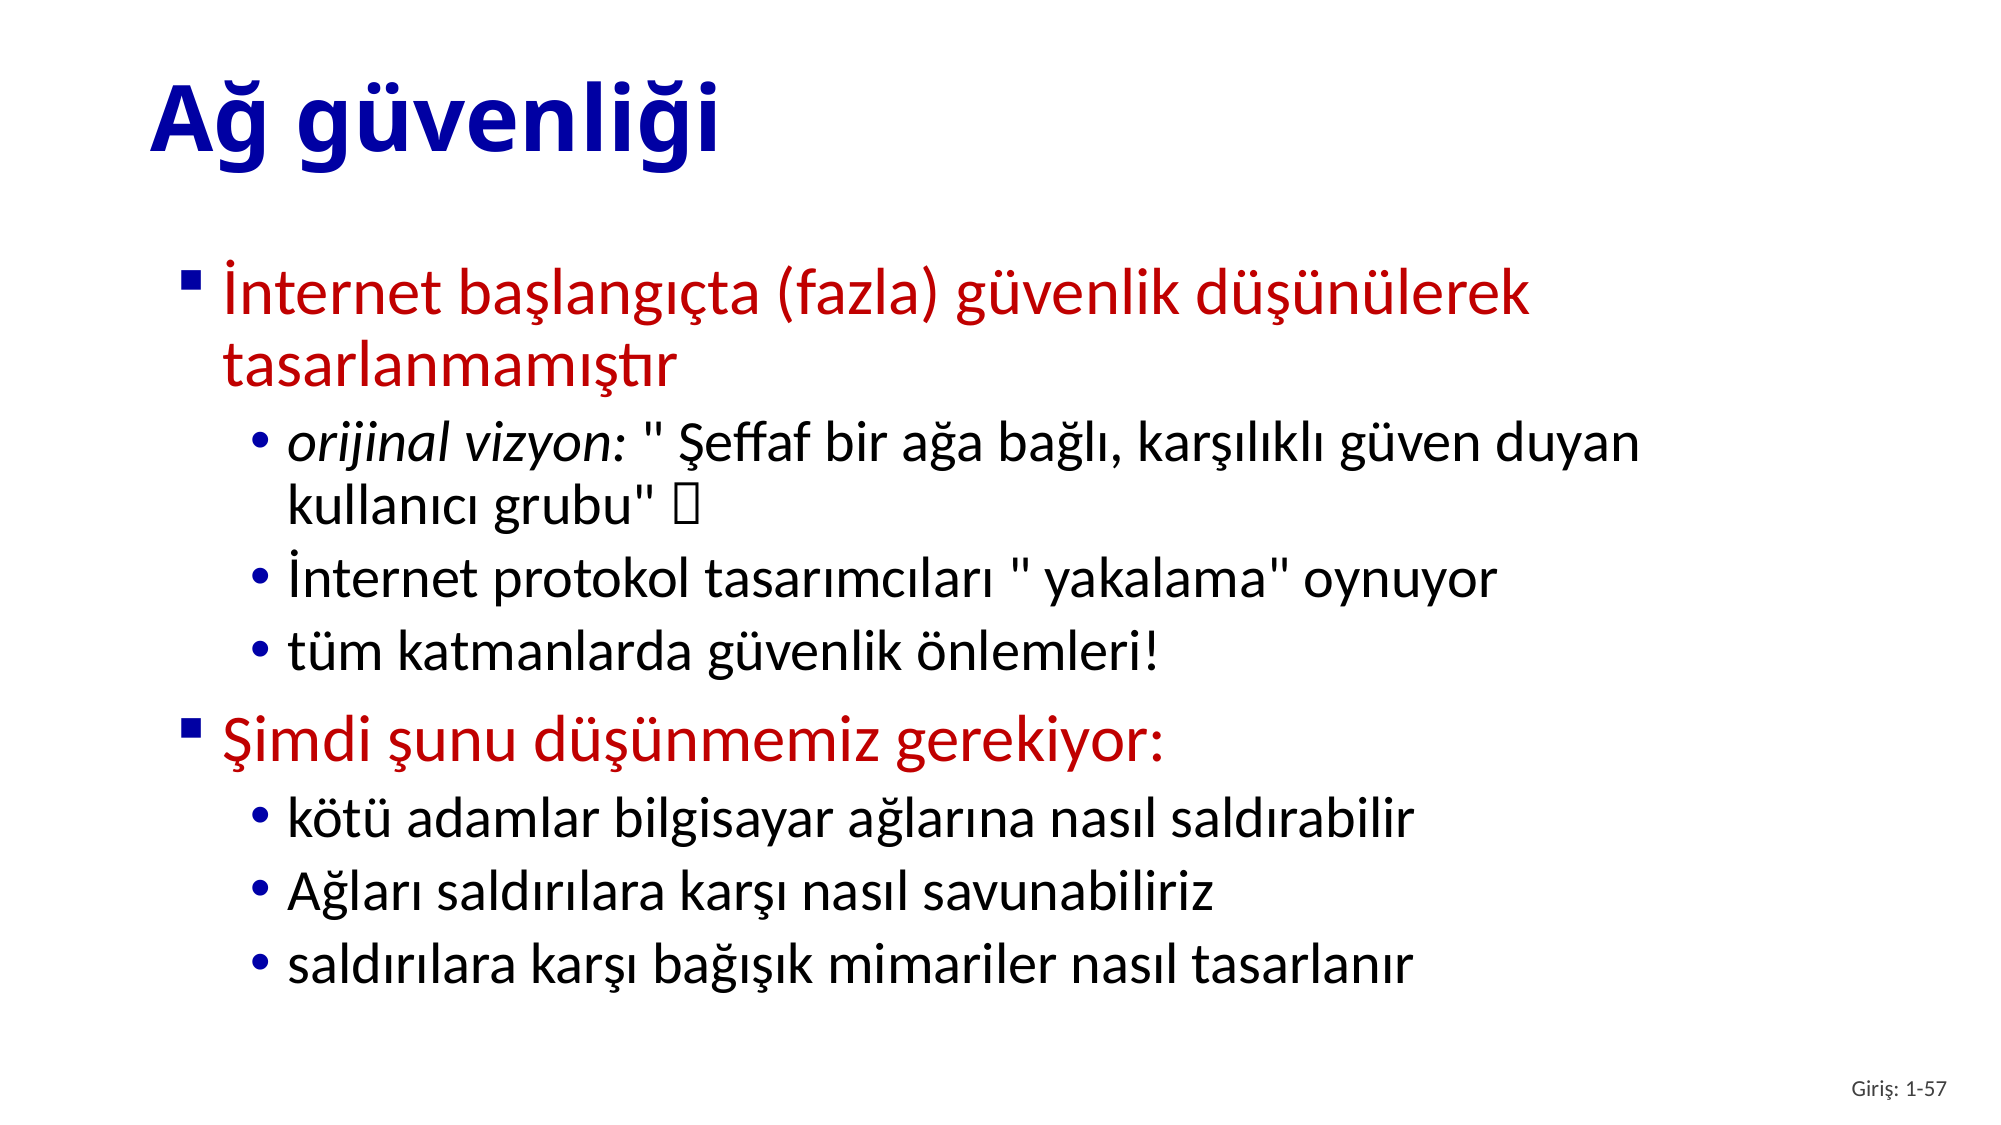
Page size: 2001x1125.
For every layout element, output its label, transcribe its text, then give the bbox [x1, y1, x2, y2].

title Ağ güvenliği [135, 47, 1861, 195]
slide_number Giriş: 1-57 [1512, 1056, 1963, 1117]
text_box İnternet başlangıçta (fazla) güvenlik düşünülerek tasarlanmamıştır orijinal vizyon: " Şeffaf bir ağa bağlı, karşılıklı güven duyan kullanıcı grubu"  İnternet protokol tasarımcıları " yakalama" oynuyor tüm katmanlarda güvenlik önlemleri! Şimdi şunu düşünmemiz gerekiyor: kötü adamlar bilgisayar ağlarına nasıl saldırabilir Ağları saldırılara karşı nasıl savunabiliriz saldırılara karşı bağışık mimariler nasıl tasarlanır [160, 249, 1858, 1057]
